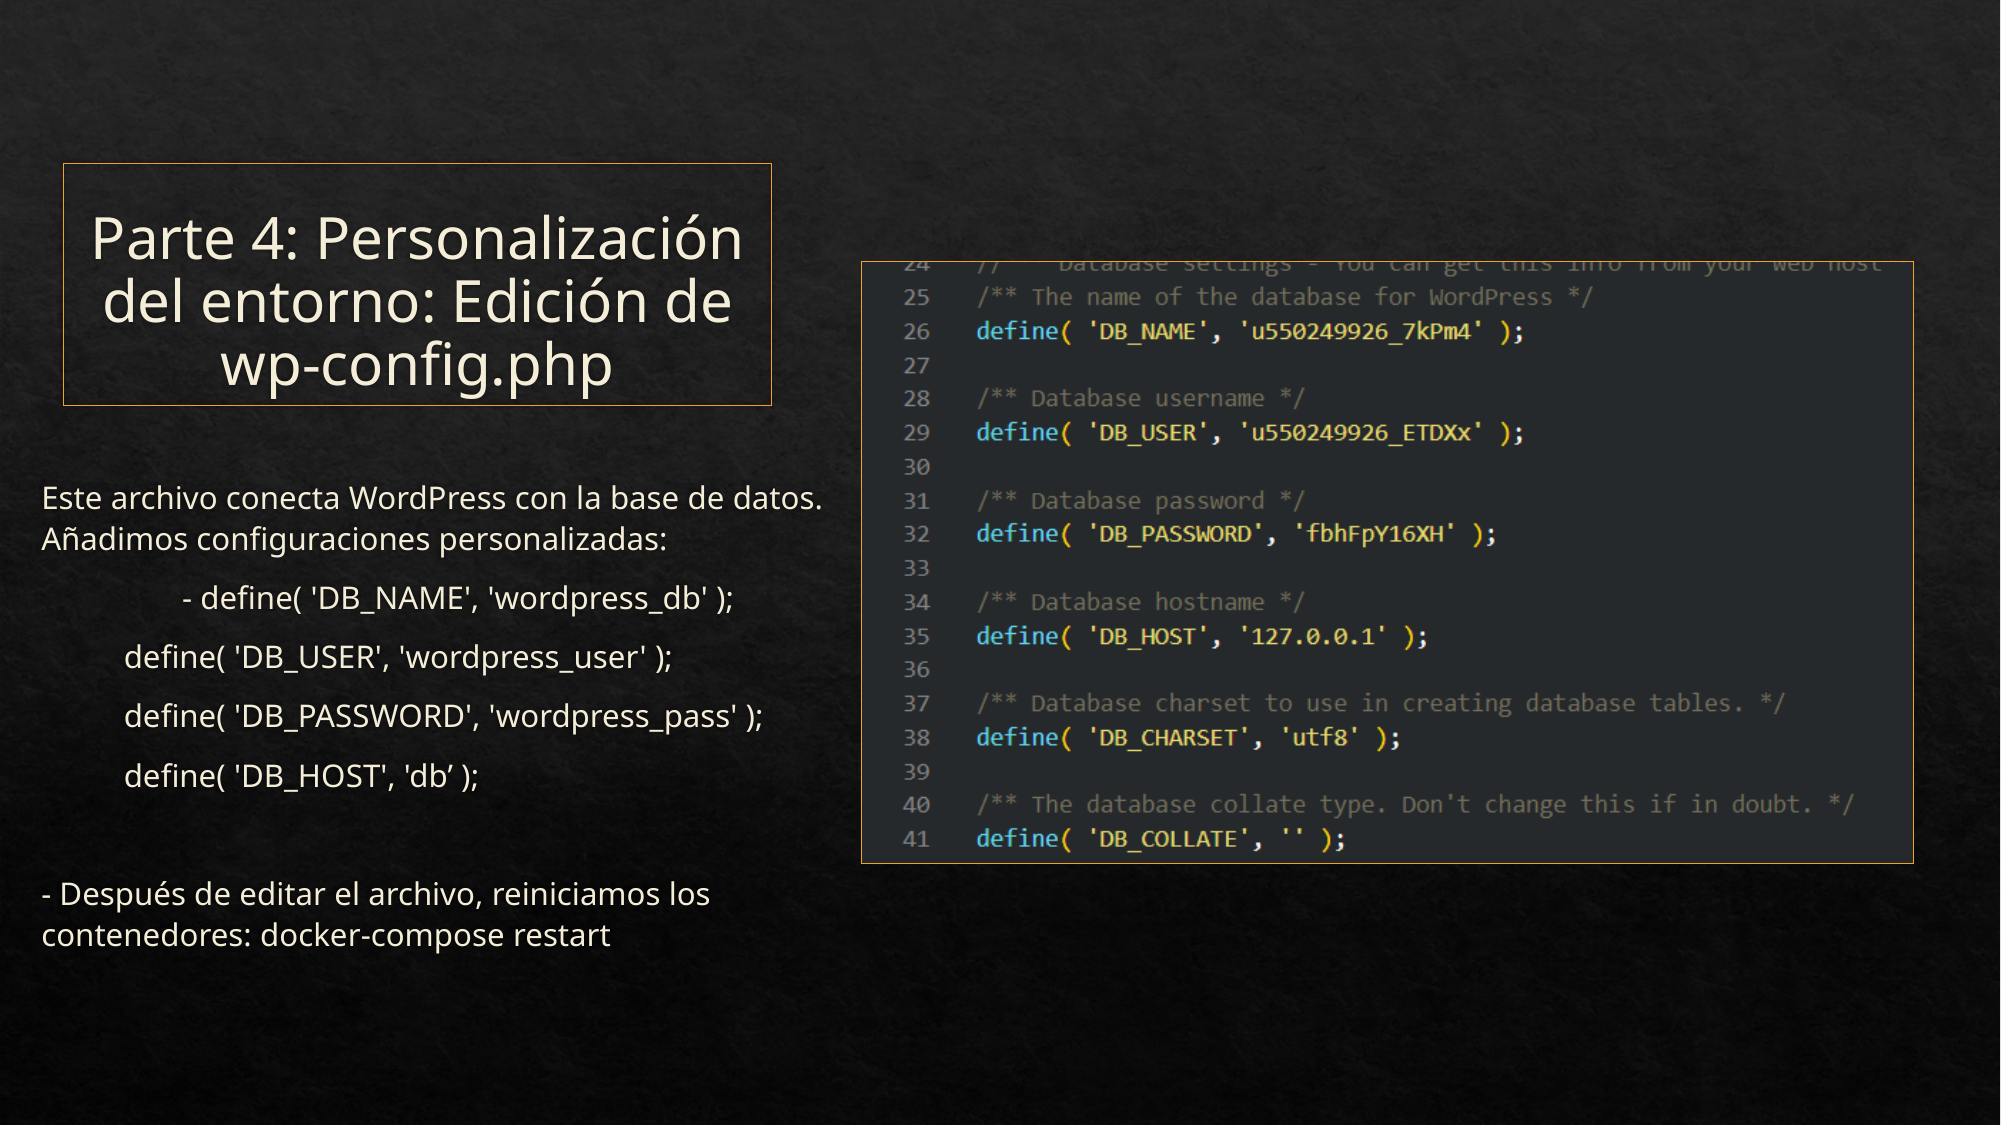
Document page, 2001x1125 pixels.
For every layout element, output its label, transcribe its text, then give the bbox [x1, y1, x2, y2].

title Parte 4: Personalización del entorno: Edición de wp-config.php [63, 163, 772, 406]
list Este archivo conecta WordPress con la base de datos. Añadimos configuraciones personalizadas: - define( 'DB_NAME', 'wordpress_db' ); define( 'DB_USER', 'wordpress_user' ); define( 'DB_PASSWORD', 'wordpress_pass' ); define( 'DB_HOST', 'db’ ); - Después de editar el archivo, reiniciamos los contenedores: docker-compose restart [26, 466, 841, 962]
picture [861, 261, 1914, 864]
